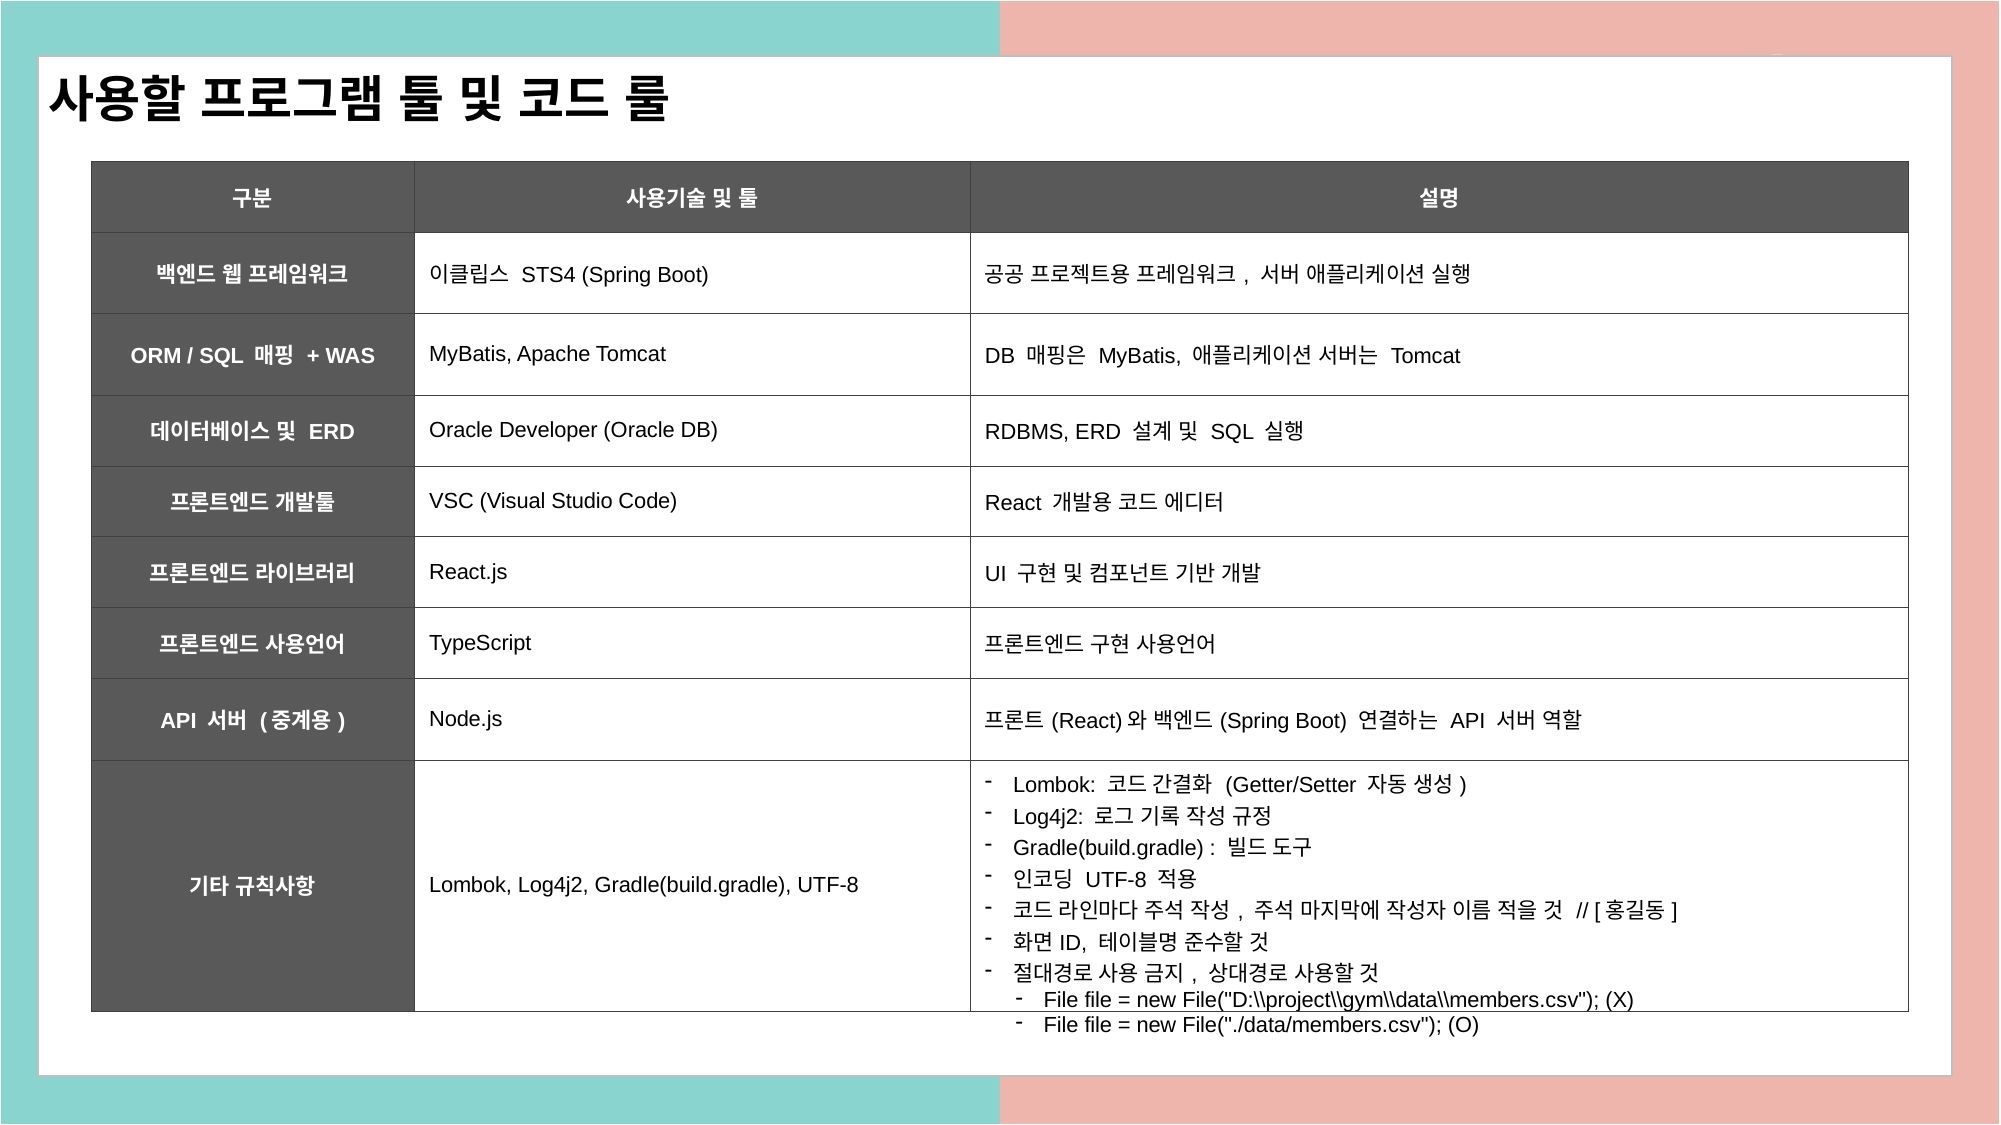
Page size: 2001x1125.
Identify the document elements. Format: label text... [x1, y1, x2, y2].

table_cell 프론트엔드 사용언어 [92, 608, 414, 678]
table_cell API 서버 (중계용) [92, 679, 414, 760]
table_cell TypeScript [415, 608, 970, 678]
table_cell DB 매핑은 MyBatis, 애플리케이션 서버는 Tomcat [971, 314, 1908, 395]
table_header 구분 [92, 162, 414, 232]
table_cell React.js [415, 537, 970, 607]
table_cell VSC (Visual Studio Code) [415, 467, 970, 536]
text_box 사용할 프로그램 툴 및 코드 룰 [34, 59, 1186, 135]
table_cell RDBMS, ERD 설계 및 SQL 실행 [971, 396, 1908, 466]
table_cell 데이터베이스 및 ERD [92, 396, 414, 466]
table_cell Lombok: 코드 간결화 (Getter/Setter 자동 생성) Log4j2: 로그 기록 작성 규정 Gradle(build.gradle) : 빌드 도구 인코딩 UTF-8 적용 코드 라인마다 주석 작성, 주석 마지막에 작성자 이름 적을 것 // [홍길동] 화면ID, 테이블명 준수할 것 절대경로 사용 금지, 상대경로 사용할 것 File file = new File("D:\\project\\gym\\data\\members.csv"); (X) File file = new File("./data/members.csv"); (O) [971, 761, 1908, 1011]
table_cell MyBatis, Apache Tomcat [415, 314, 970, 395]
table_cell 프론트엔드 라이브러리 [92, 537, 414, 607]
table_cell 백엔드 웹 프레임워크 [92, 233, 414, 313]
table_cell 공공 프로젝트용 프레임워크, 서버 애플리케이션 실행 [971, 233, 1908, 313]
table_cell UI 구현 및 컴포넌트 기반 개발 [971, 537, 1908, 607]
table_cell 이클립스 STS4 (Spring Boot) [415, 233, 970, 313]
table_cell Node.js [415, 679, 970, 760]
table_cell 프론트엔드 개발툴 [92, 467, 414, 536]
table_cell 기타 규칙사항 [92, 761, 414, 1011]
table_header 설명 [971, 162, 1908, 232]
table_cell React 개발용 코드 에디터 [971, 467, 1908, 536]
table_header 사용기술 및 툴 [415, 162, 970, 232]
table_cell 프론트(React)와 백엔드(Spring Boot) 연결하는 API 서버 역할 [971, 679, 1908, 760]
table_cell 프론트엔드 구현 사용언어 [971, 608, 1908, 678]
table_cell Lombok, Log4j2, Gradle(build.gradle), UTF-8 [415, 761, 970, 1011]
table_cell ORM / SQL 매핑 + WAS [92, 314, 414, 395]
table_cell Oracle Developer (Oracle DB) [415, 396, 970, 466]
